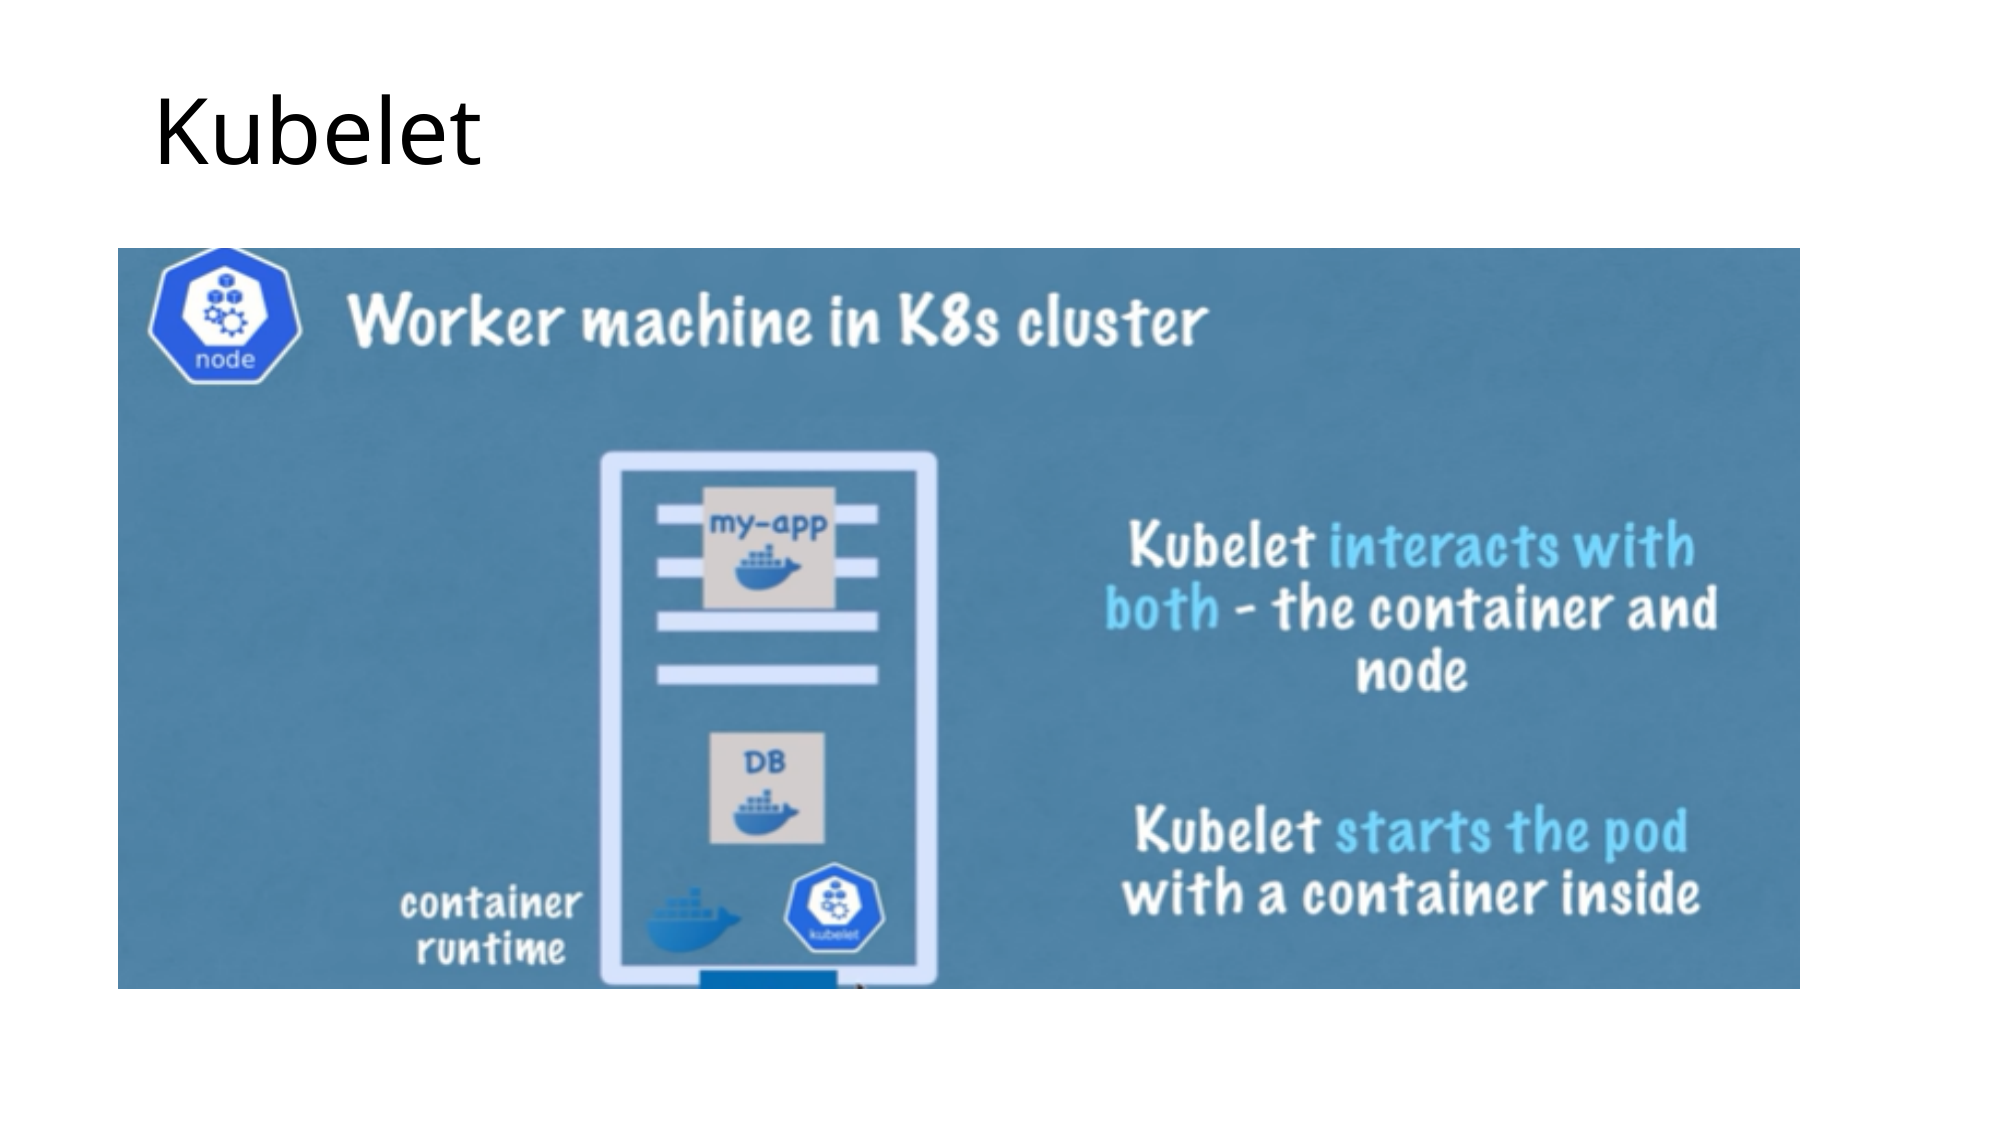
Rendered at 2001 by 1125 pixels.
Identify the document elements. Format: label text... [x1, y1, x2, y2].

title Kubelet [137, 59, 1863, 211]
picture [118, 248, 1800, 989]
